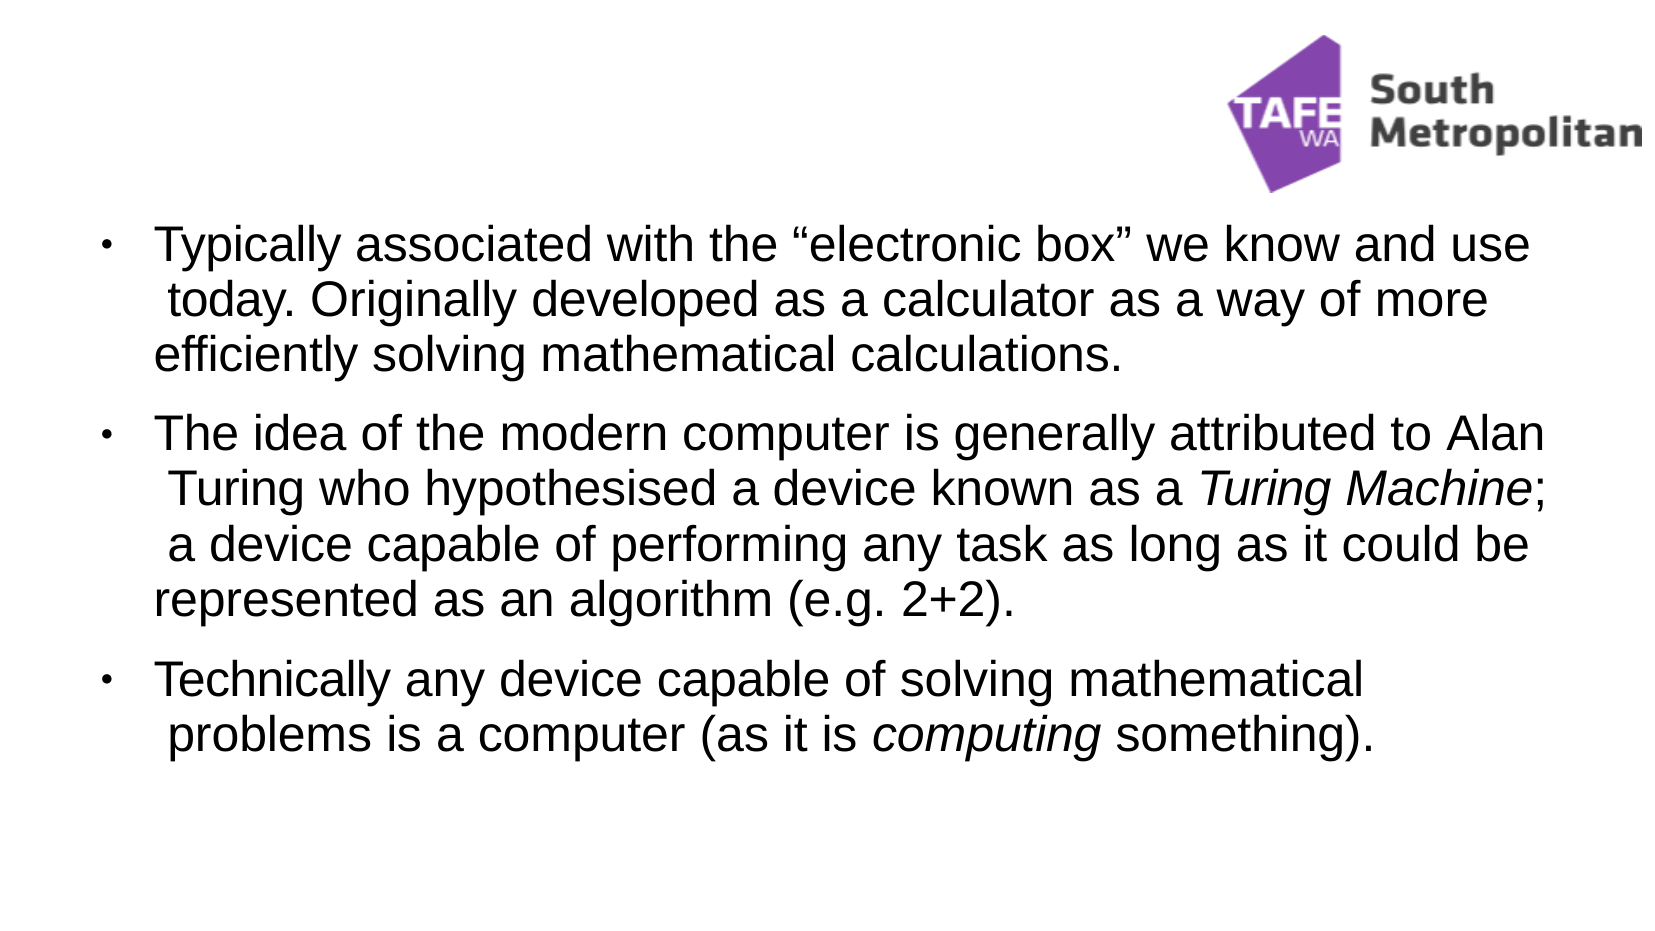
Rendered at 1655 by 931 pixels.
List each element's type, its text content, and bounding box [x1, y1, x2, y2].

text_box ● [98, 226, 121, 256]
picture [1214, 34, 1642, 193]
text_box The idea of the modern computer is generally attributed to Alan Turing who hypothesised a device known as a Turing Machine; a device capable of performing any task as long as it could be represented as an algorithm (e.g. 2+2). Technically any device capable of solving mathematical problems is a computer (as it is computing something). [151, 400, 1550, 818]
title Typically associated with the “electronic box” we know and use today. Originally developed as a calculator as a way of more efficiently solving mathematical calculations. [151, 210, 1541, 383]
text_box ● [98, 660, 121, 690]
text_box ● [98, 415, 121, 445]
